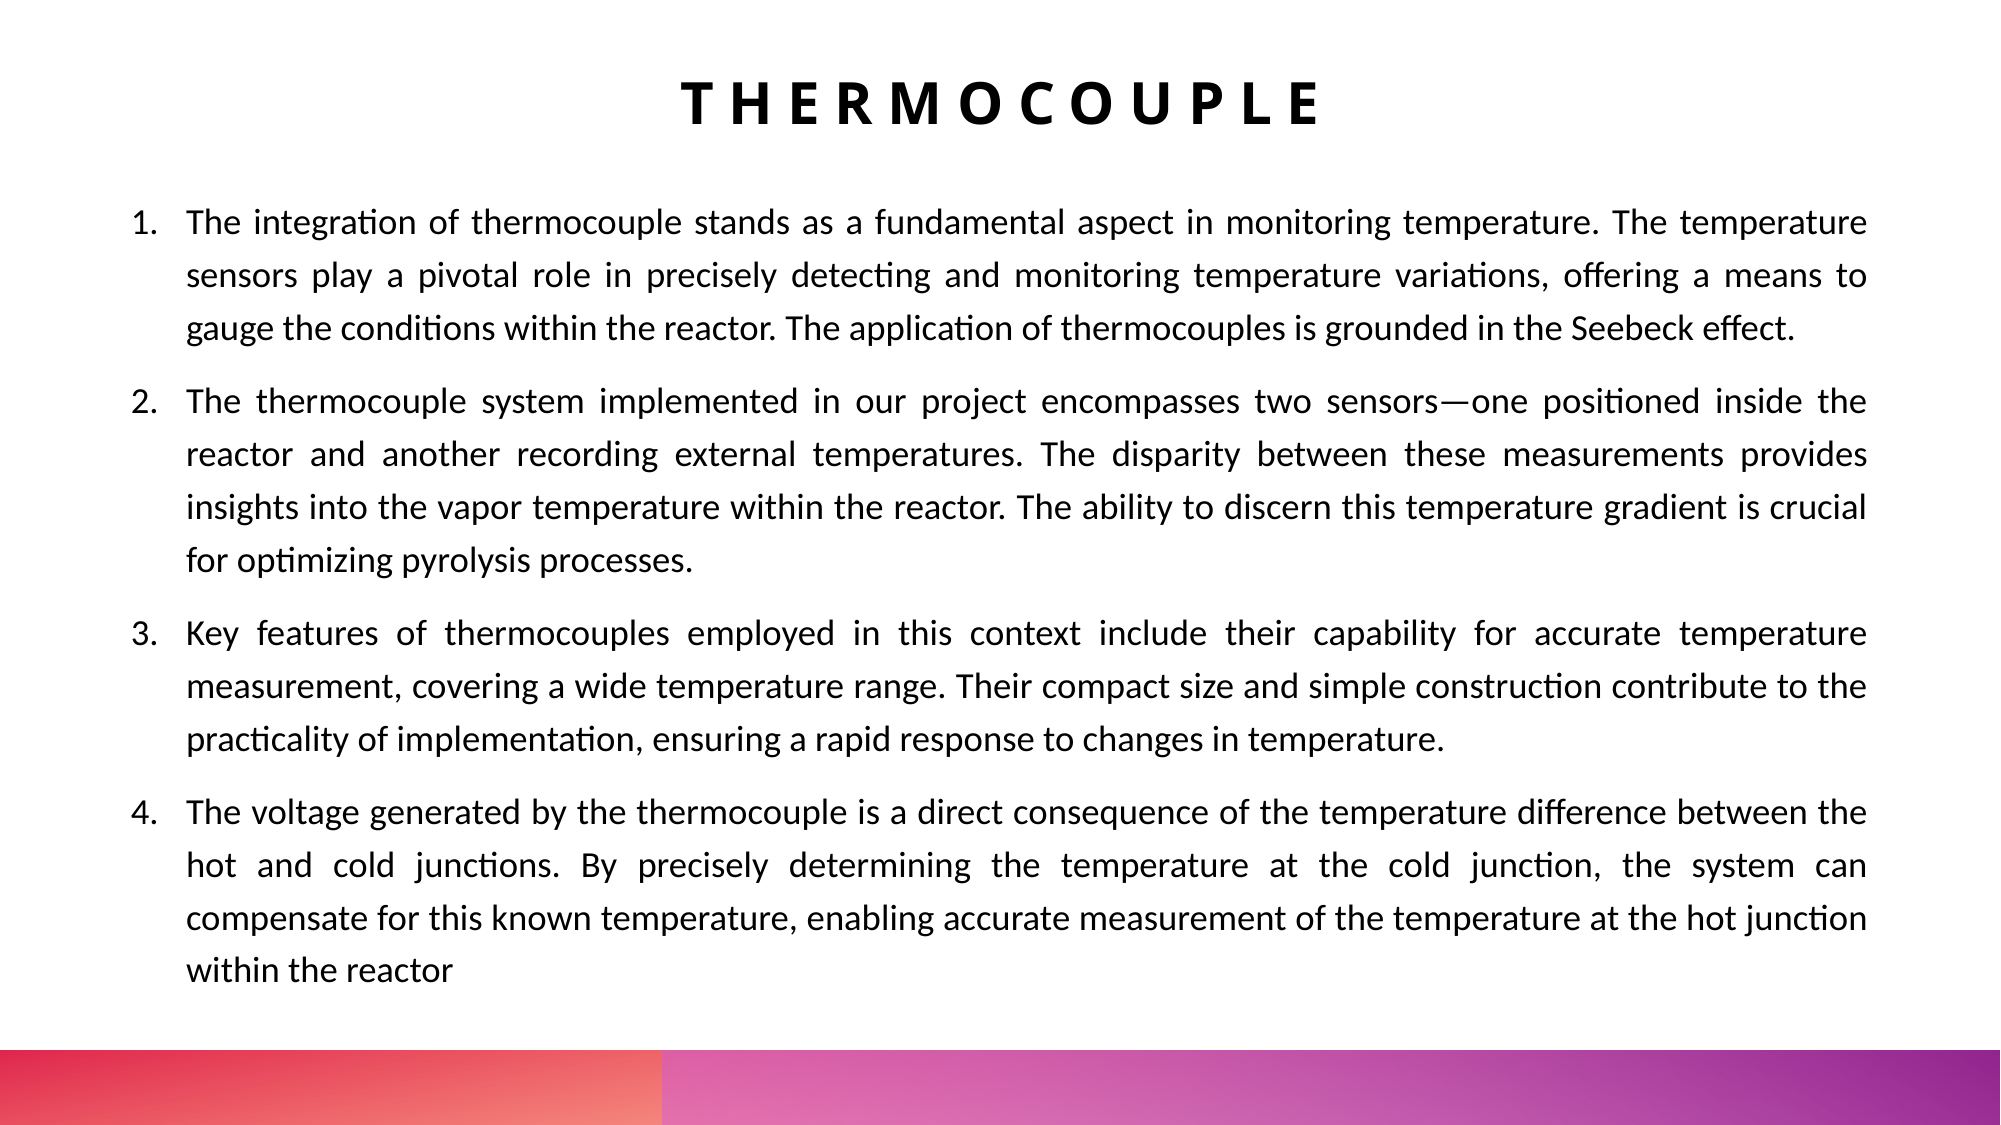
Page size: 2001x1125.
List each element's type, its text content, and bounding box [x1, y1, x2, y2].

title THERMOCOUPLE [143, 45, 1857, 137]
list The integration of thermocouple stands as a fundamental aspect in monitoring temperature. The temperature sensors play a pivotal role in precisely detecting and monitoring temperature variations, offering a means to gauge the conditions within the reactor. The application of thermocouples is grounded in the Seebeck effect. The thermocouple system implemented in our project encompasses two sensors—one positioned inside the reactor and another recording external temperatures. The disparity between these measurements provides insights into the vapor temperature within the reactor. The ability to discern this temperature gradient is crucial for optimizing pyrolysis processes. Key features of thermocouples employed in this context include their capability for accurate temperature measurement, covering a wide temperature range. Their compact size and simple construction contribute to the practicality of implementation, ensuring a rapid response to changes in temperature. The voltage generated by the thermocouple is a direct consequence of the temperature difference between the hot and cold junctions. By precisely determining the temperature at the cold junction, the system can compensate for this known temperature, enabling accurate measurement of the temperature at the hot junction within the reactor [130, 189, 1870, 996]
